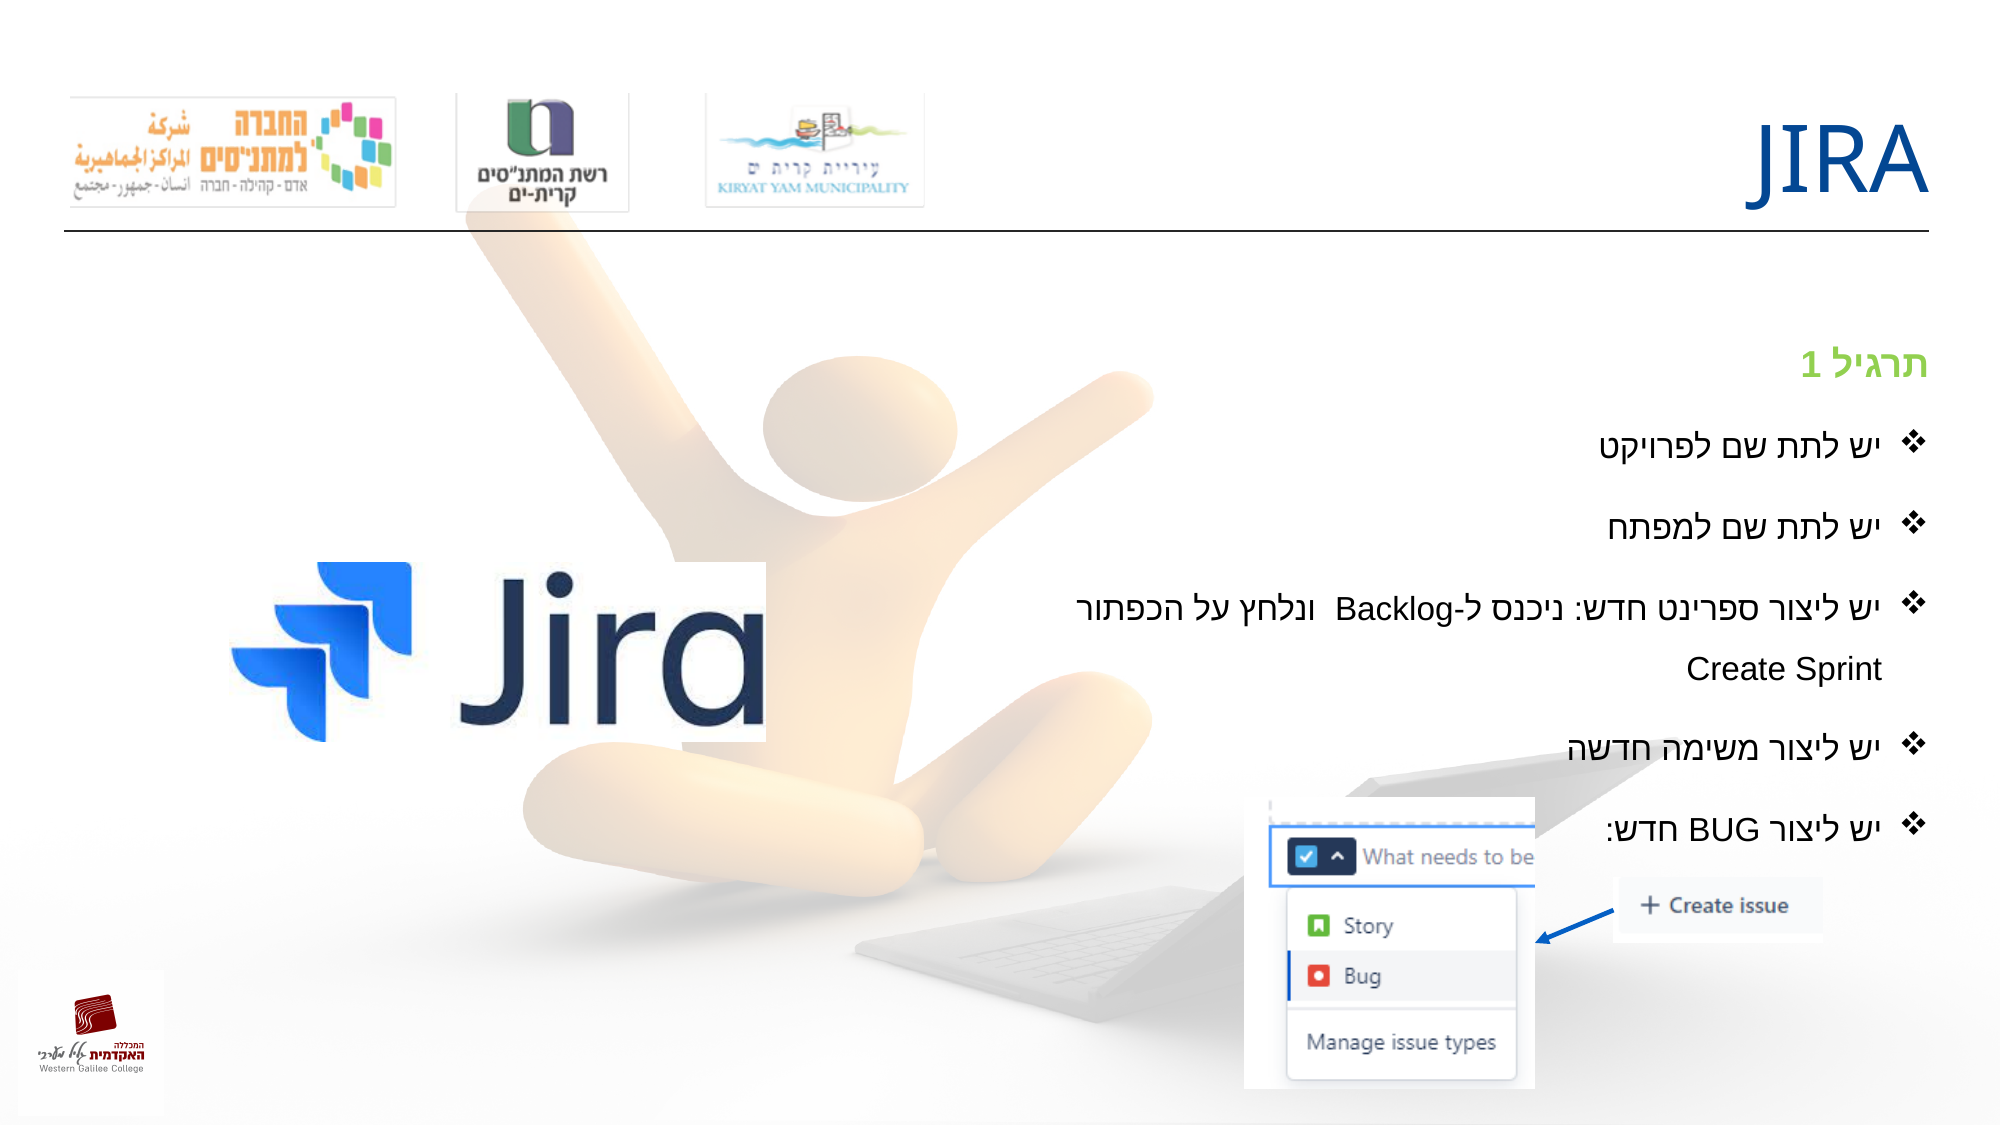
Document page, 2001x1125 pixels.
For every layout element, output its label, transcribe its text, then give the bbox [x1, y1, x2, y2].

picture [18, 970, 164, 1116]
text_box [1534, 910, 1614, 943]
picture [70, 93, 925, 213]
picture [229, 562, 766, 742]
picture [1613, 877, 1823, 943]
title JIRA [64, 55, 1930, 221]
picture [1244, 797, 1535, 1089]
list תרגיל 1 יש לתת שם לפרויקט יש לתת שם למפתח יש ליצור ספרינט חדש: ניכנס ל-Backlog ונלחץ על הכפתור Create Sprint יש ליצור משימה חדשה יש ליצור BUG חדש: [979, 309, 1930, 1043]
